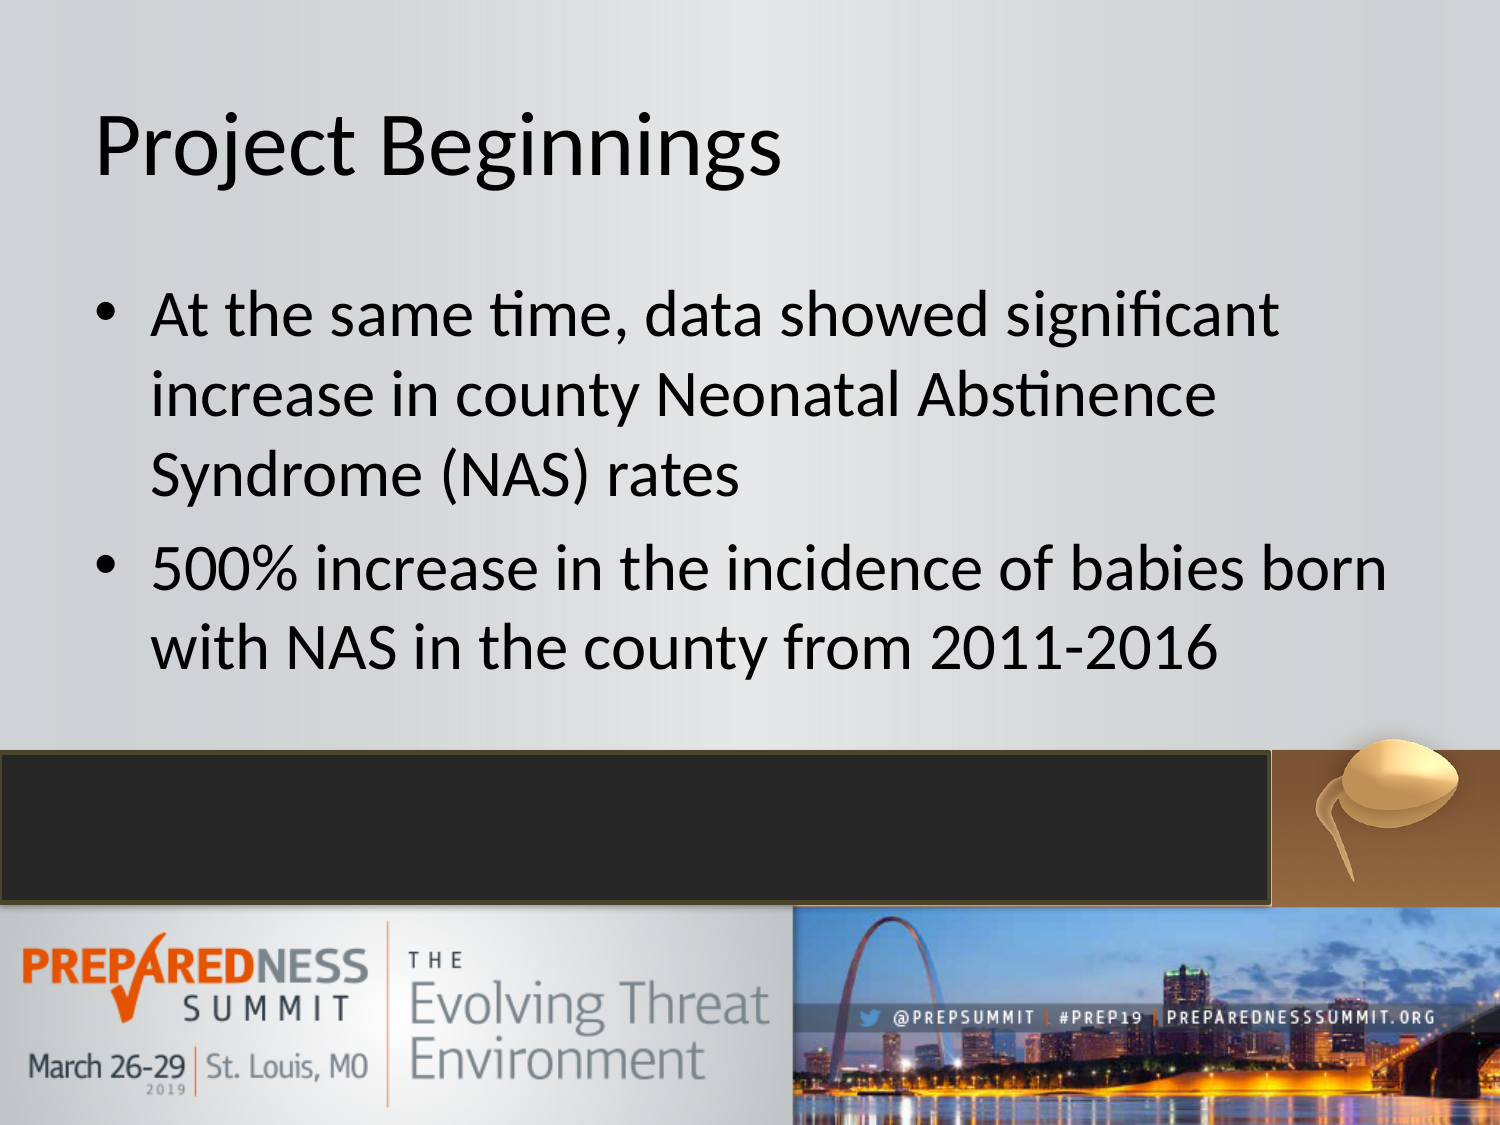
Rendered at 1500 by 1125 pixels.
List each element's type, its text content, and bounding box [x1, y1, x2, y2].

list At the same time, data showed significant increase in county Neonatal Abstinence Syndrome (NAS) rates 500% increase in the incidence of babies born with NAS in the county from 2011-2016 [78, 262, 1426, 750]
text_box [0, 752, 1266, 903]
picture [0, 0, 1500, 1125]
title Project Beginnings [78, 44, 1426, 233]
